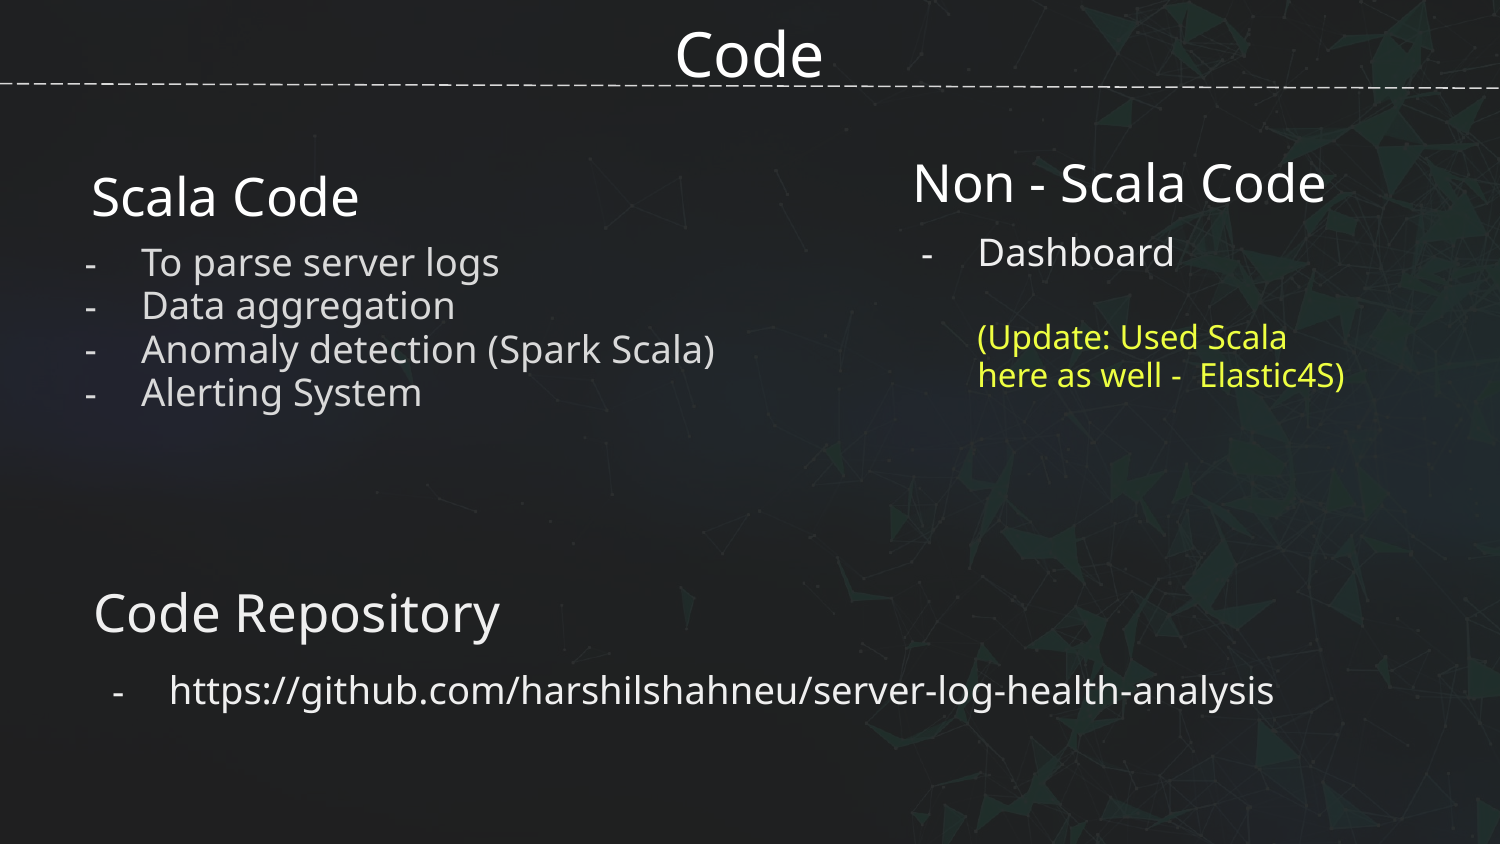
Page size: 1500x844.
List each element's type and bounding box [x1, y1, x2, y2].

picture [0, 89, 1500, 844]
picture [0, 0, 1500, 83]
text_box [0, 83, 1500, 89]
